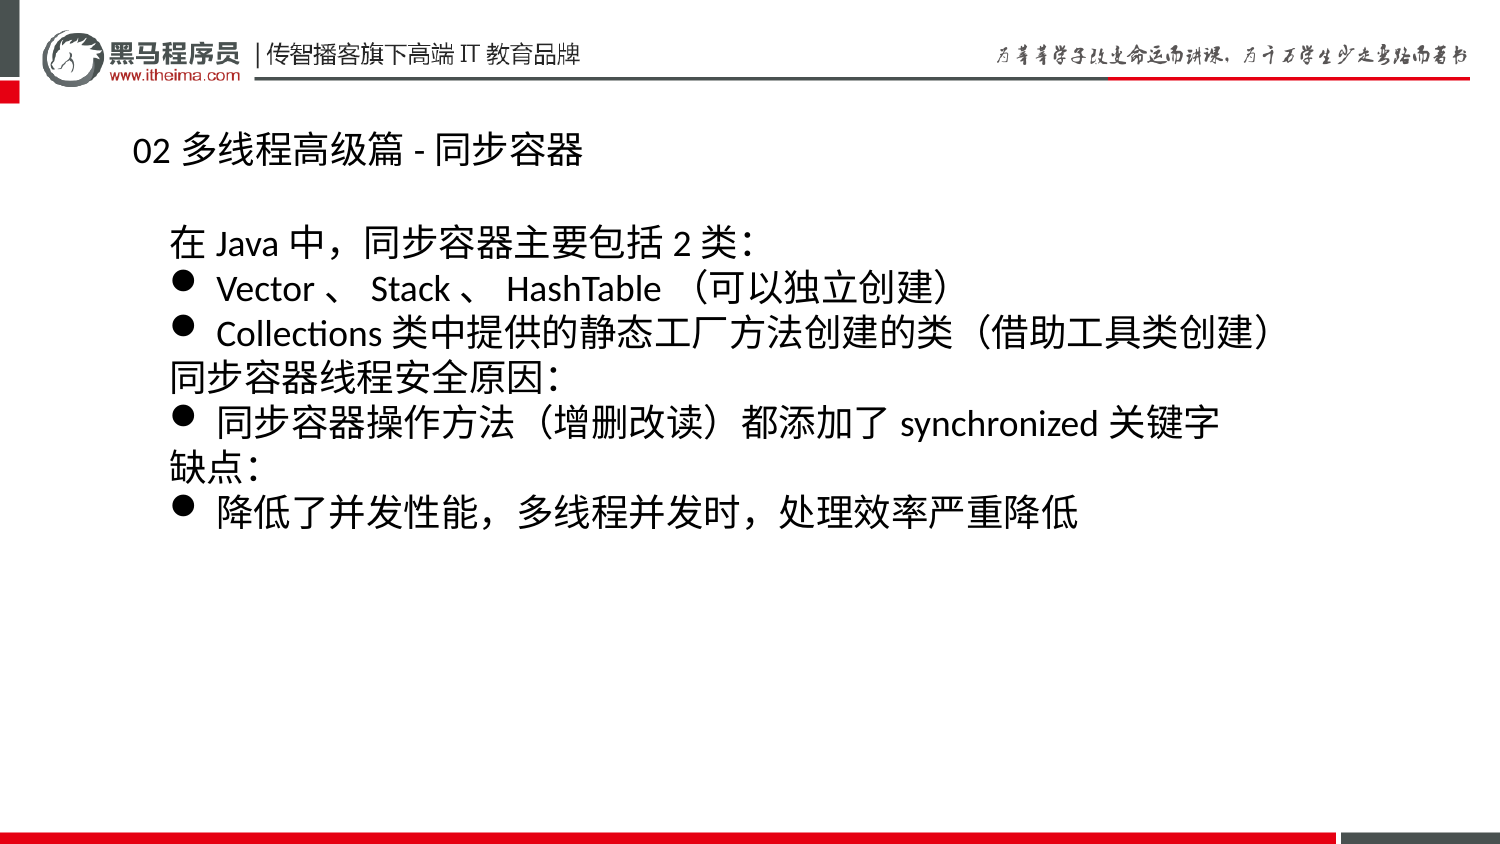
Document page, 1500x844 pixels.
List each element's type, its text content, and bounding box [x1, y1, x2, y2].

text_box 在Java中，同步容器主要包括2类： Vector、Stack、HashTable（可以独立创建） Collections类中提供的静态工厂方法创建的类（借助工具类创建） 同步容器线程安全原因： 同步容器操作方法（增删改读）都添加了synchronized关键字 缺点： 降低了并发性能，多线程并发时，处理效率严重降低 [154, 211, 1315, 541]
text_box 02多线程高级篇-同步容器 [118, 118, 1004, 178]
picture [0, 0, 1500, 844]
